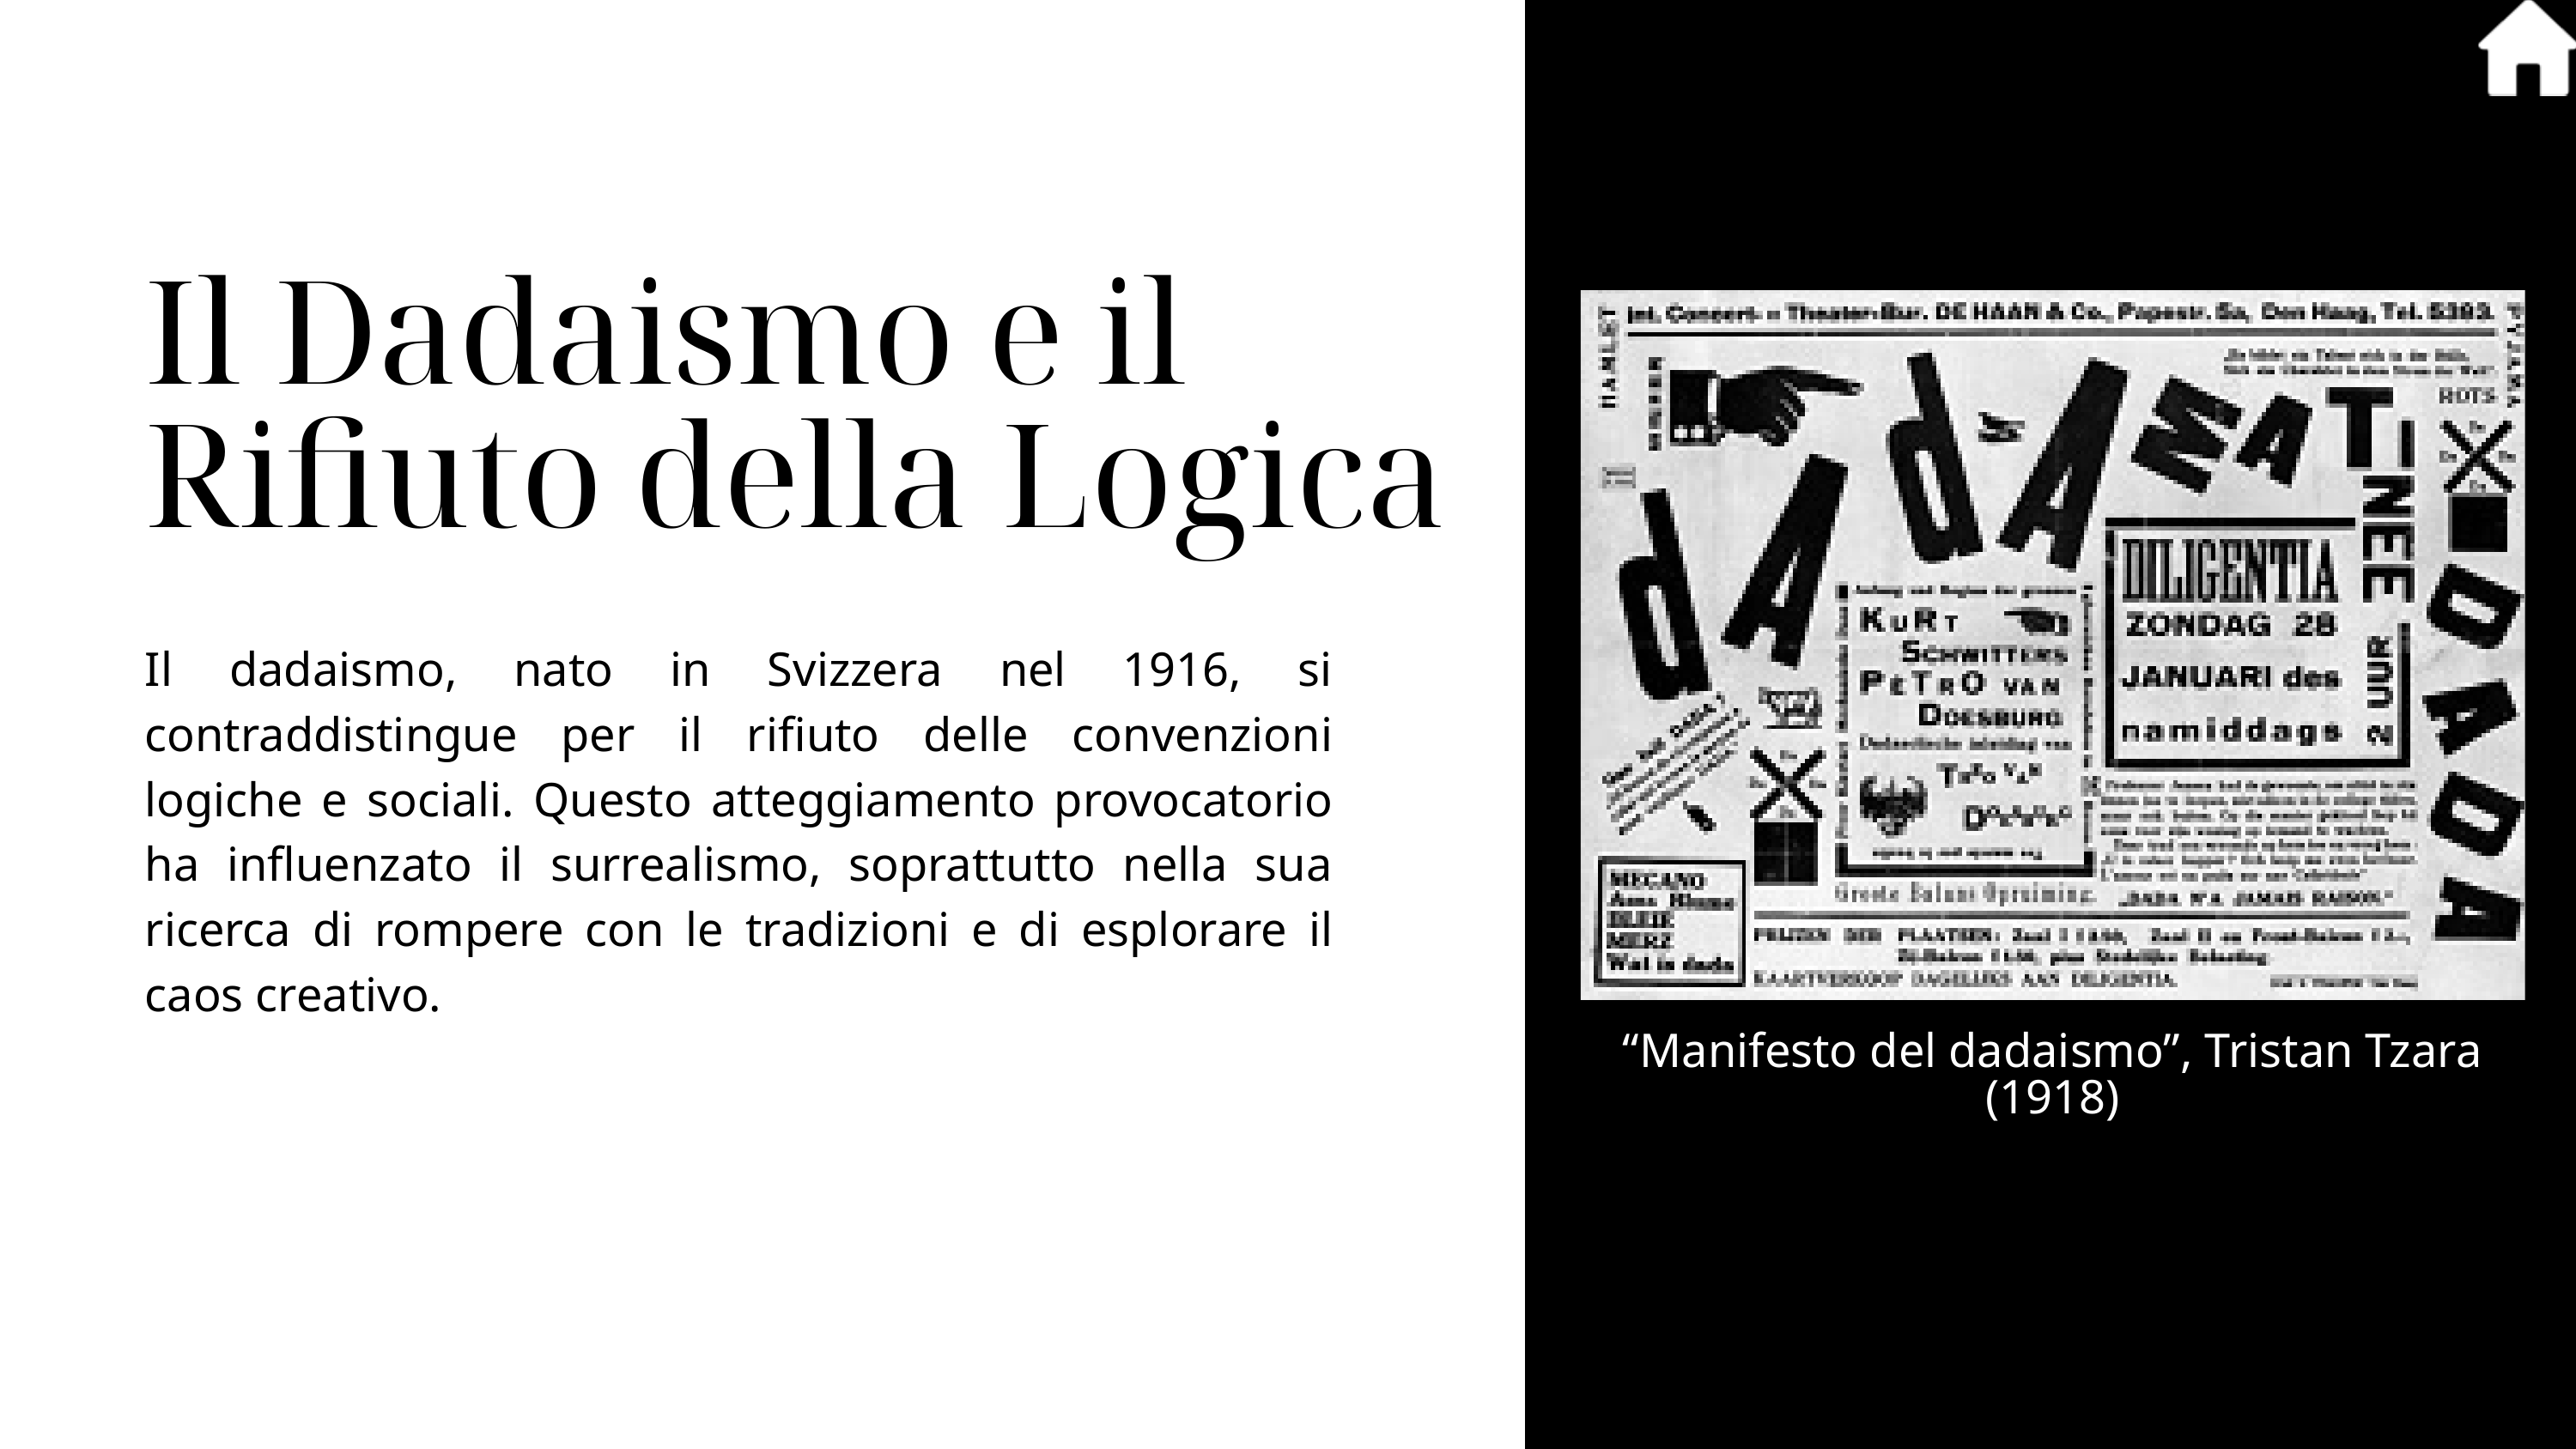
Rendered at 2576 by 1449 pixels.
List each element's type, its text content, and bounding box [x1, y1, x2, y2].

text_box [1580, 289, 2525, 1001]
text_box Il dadaismo, nato in Svizzera nel 1916, si contraddistingue per il rifiuto delle convenzioni logiche e sociali. Questo atteggiamento provocatorio ha influenzato il surrealismo, soprattutto nella sua ricerca di rompere con le tradizioni e di esplorare il caos creativo. [144, 630, 1334, 1087]
text_box Il Dadaismo e il Rifiuto della Logica [144, 270, 1467, 686]
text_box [1524, 0, 2576, 1449]
